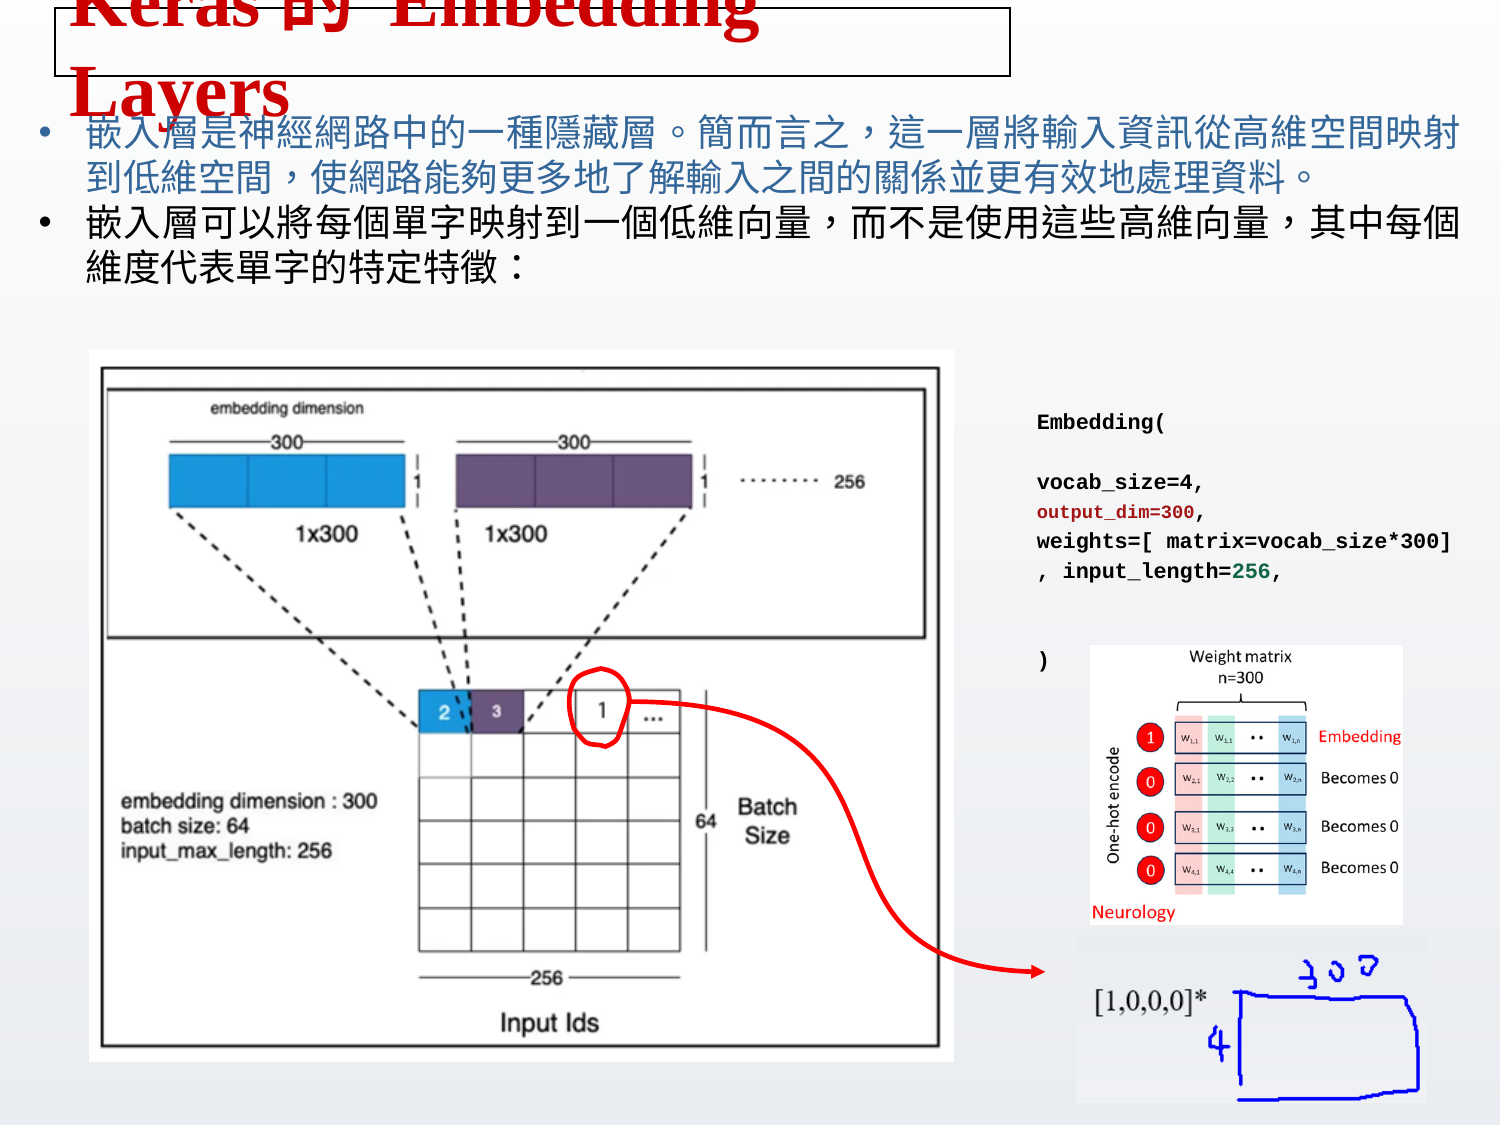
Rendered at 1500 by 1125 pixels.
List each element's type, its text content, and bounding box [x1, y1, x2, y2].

picture [1090, 645, 1403, 925]
picture [1076, 936, 1427, 1103]
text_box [629, 701, 1046, 972]
title Keras的 Embedding Layers [54, 7, 1011, 77]
list 嵌入層是神經網路中的一種隱藏層。簡而言之，這一層將輸入資訊從高維空間映射到低維空間，使網路能夠更多地了解輸入之間的關係並更有效地處理資料。 嵌入層可以將每個單字映射到一個低維向量，而不是使用這些高維向量，其中每個維度代表單字的特定特徵： [23, 101, 1477, 988]
picture [89, 349, 954, 1062]
text_box Embedding( vocab_size=4, output_dim=300, weights=[ matrix=vocab_size*300], input_length=256, ) [1022, 397, 1471, 680]
